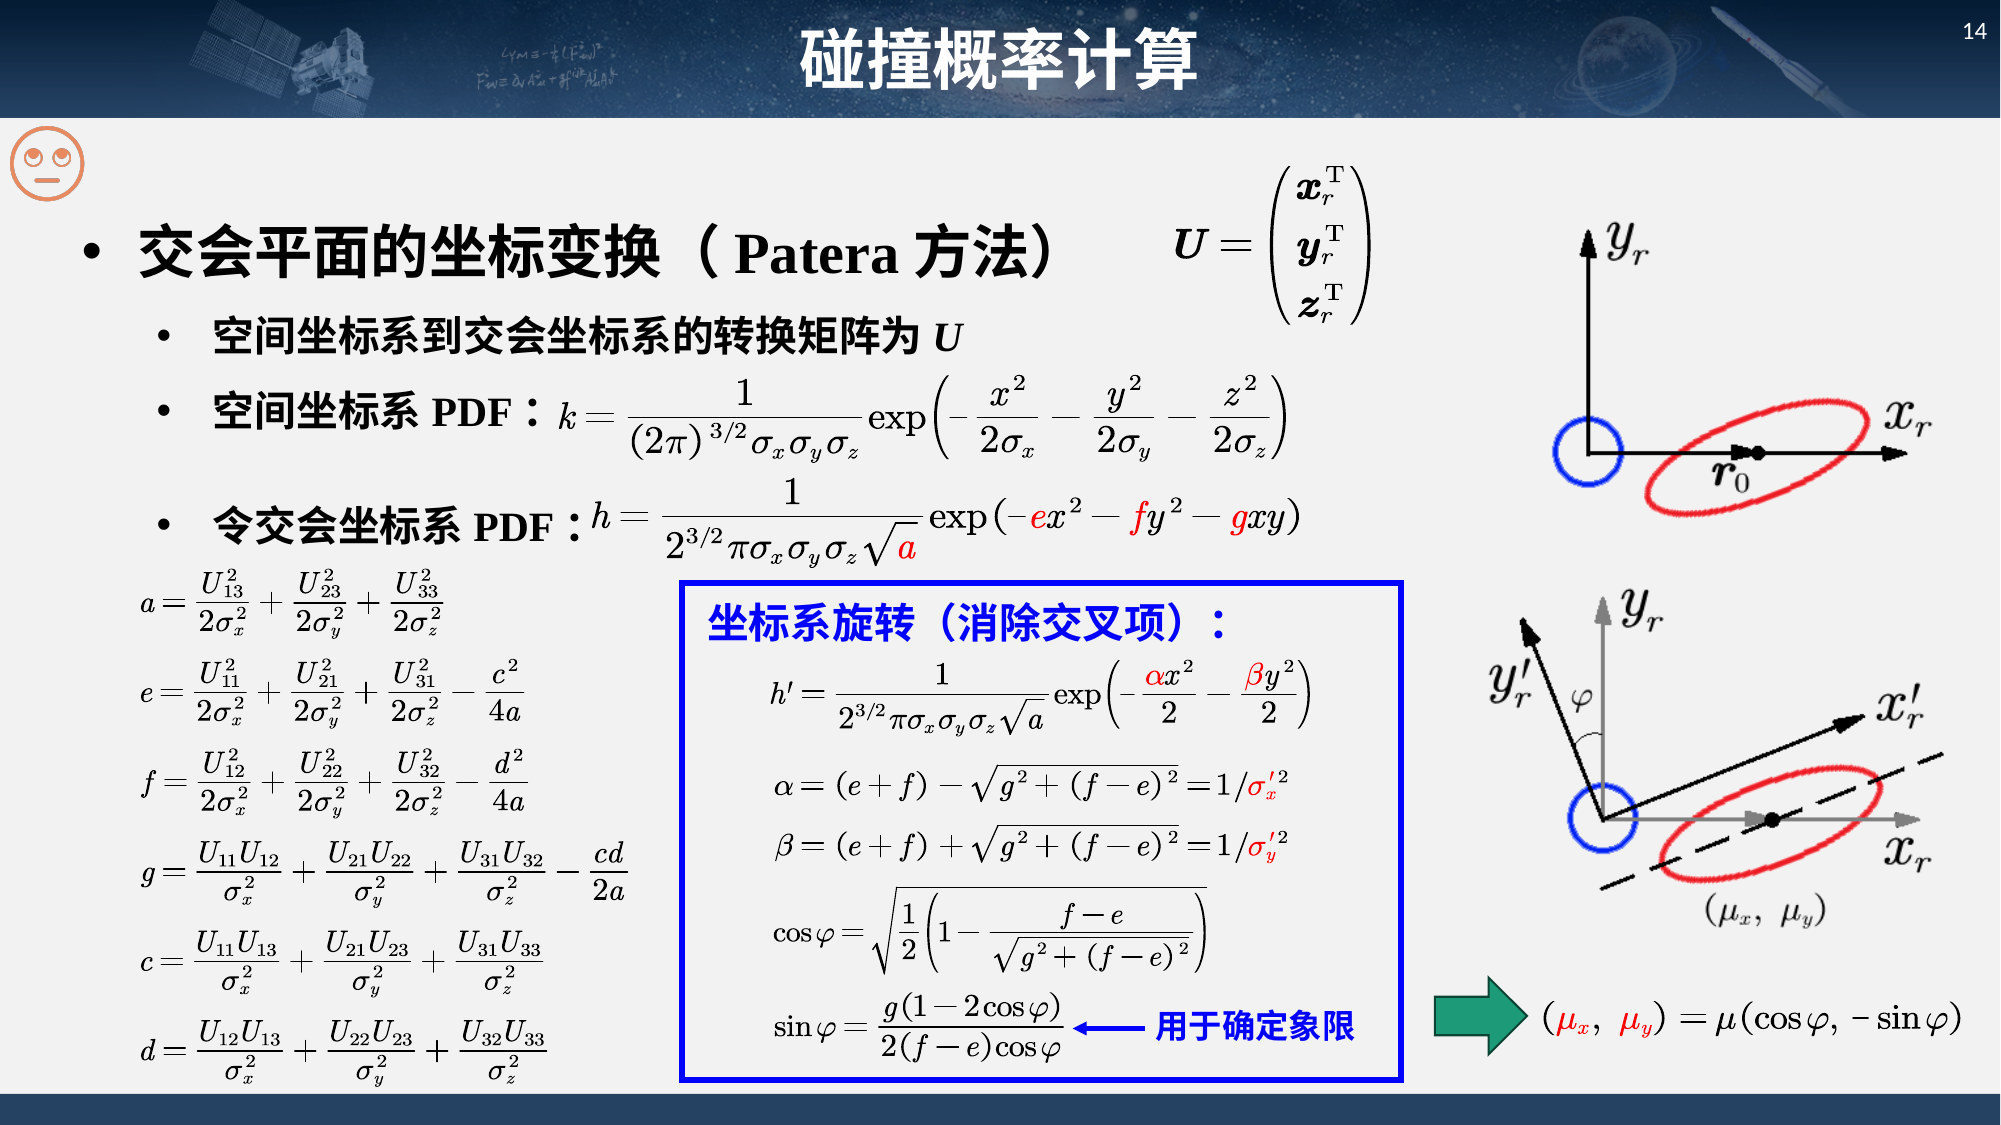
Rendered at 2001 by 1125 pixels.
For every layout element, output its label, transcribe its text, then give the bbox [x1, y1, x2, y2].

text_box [555, 365, 1293, 473]
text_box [771, 984, 1071, 1073]
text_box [1540, 992, 1967, 1048]
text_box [588, 466, 1306, 579]
text_box 用于确定象限 [1106, 997, 1405, 1053]
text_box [1171, 155, 1378, 340]
picture [1543, 202, 1943, 530]
text_box [681, 582, 1402, 1081]
picture [1486, 586, 1949, 934]
text_box [1433, 975, 1529, 1057]
text_box 碰撞概率计算 [0, 0, 2000, 117]
picture [0, 0, 2001, 211]
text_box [138, 562, 635, 1095]
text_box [771, 757, 1293, 873]
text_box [770, 880, 1214, 984]
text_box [767, 652, 1316, 745]
text_box 交会平面的坐标变换（Patera方法） 空间坐标系到交会坐标系的转换矩阵为U 空间坐标系PDF： 令交会坐标系PDF： [66, 172, 1933, 1082]
